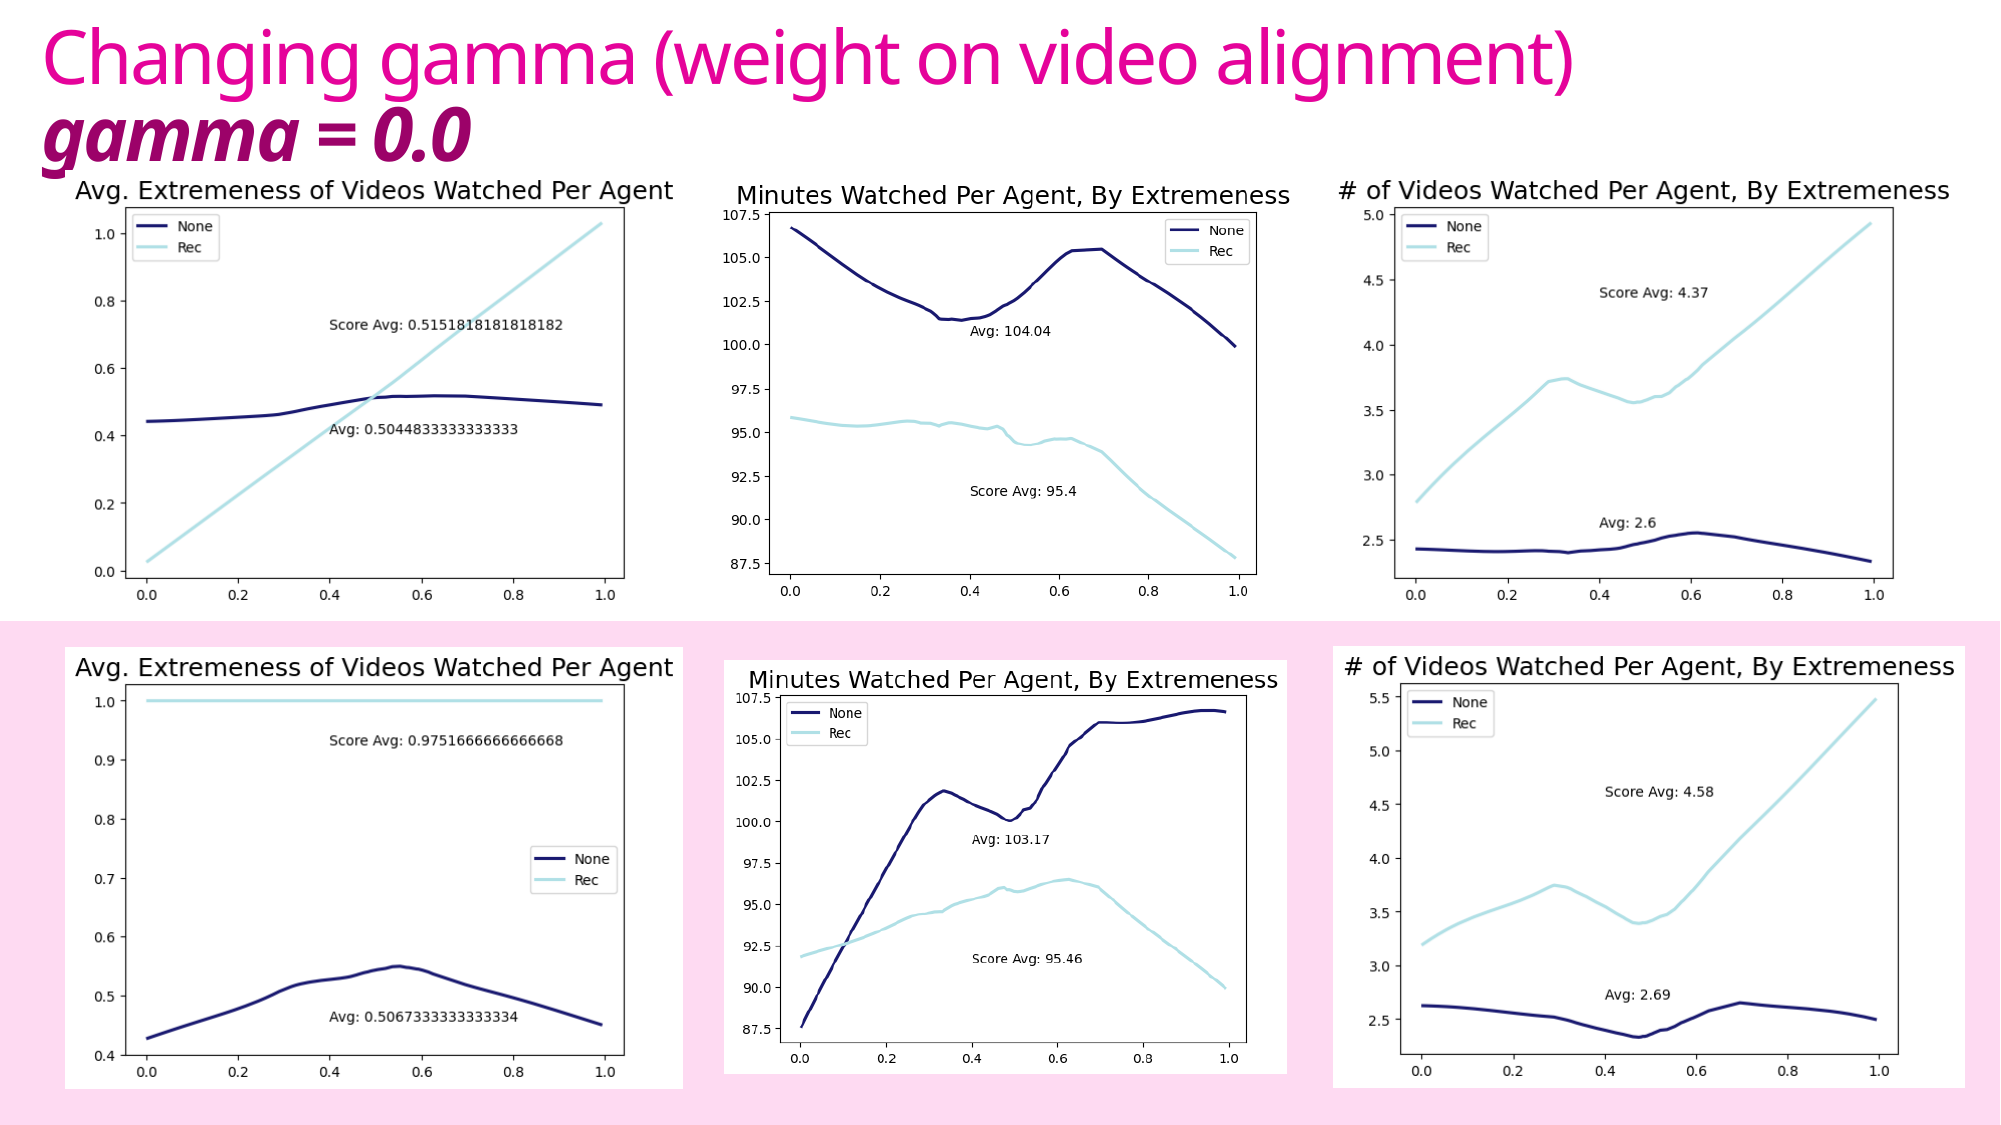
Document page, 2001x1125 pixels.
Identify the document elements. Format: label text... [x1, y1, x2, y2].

picture [65, 647, 683, 1089]
picture [723, 660, 1287, 1074]
picture [1333, 646, 1966, 1089]
title Changing gamma (weight on video alignment) gamma = 0.0 [26, 29, 1934, 171]
picture [65, 170, 683, 612]
text_box [0, 620, 2000, 1125]
picture [1327, 170, 1960, 613]
picture [710, 175, 1299, 608]
